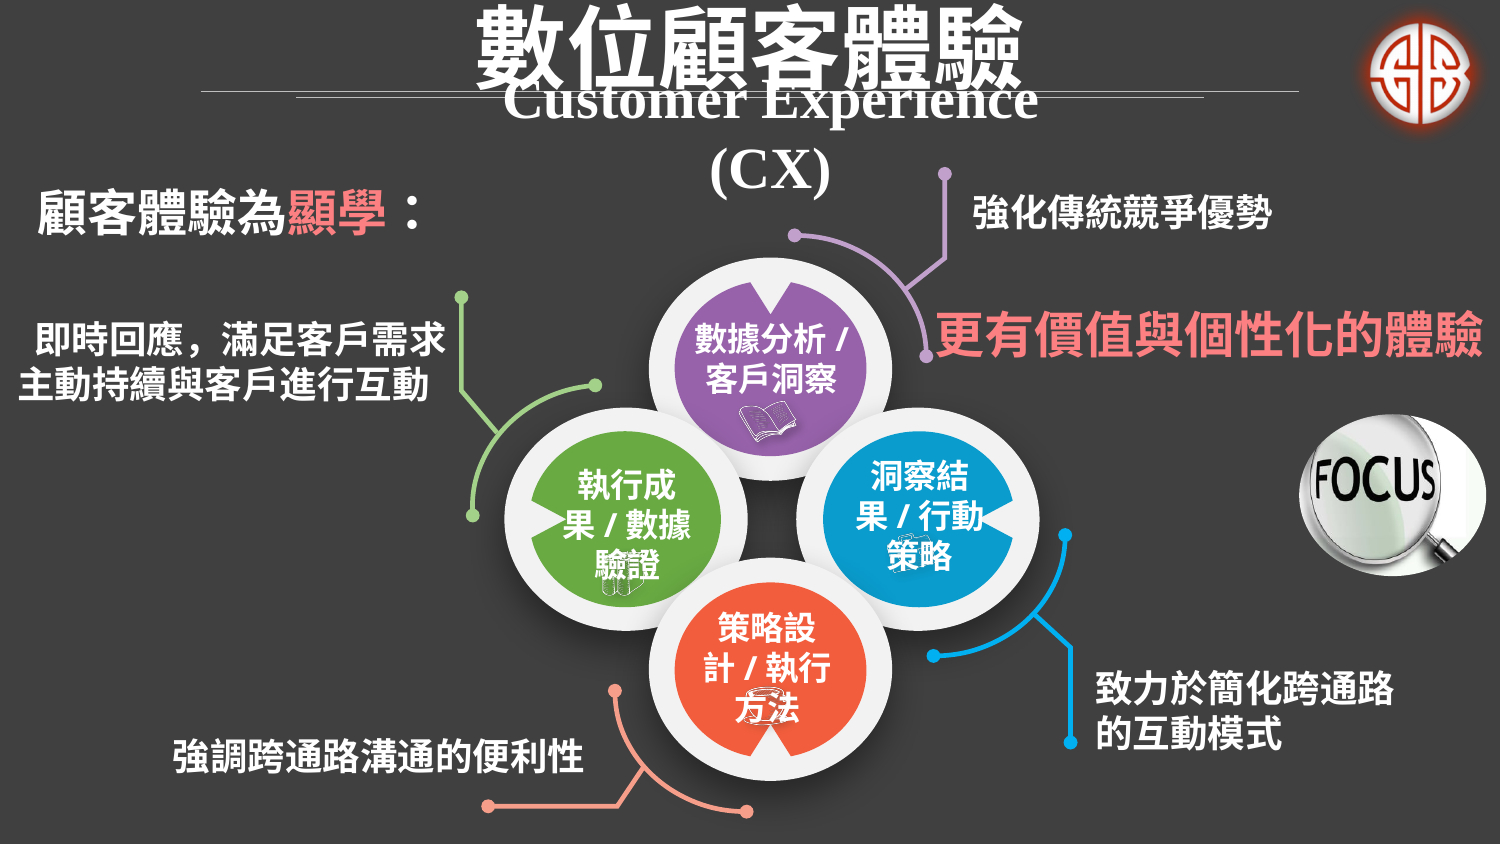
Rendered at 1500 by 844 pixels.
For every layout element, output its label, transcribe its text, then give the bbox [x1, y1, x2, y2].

picture [1343, 0, 1497, 151]
text_box 數位顧客體驗 [226, 9, 1274, 91]
picture [1299, 414, 1487, 577]
text_box 數位顧客體驗 [226, 98, 1274, 109]
text_box Customer Experience (CX) [422, 106, 1120, 154]
text_box 更有價值與個性化的體驗 [1436, 296, 1500, 371]
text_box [200, 91, 1300, 98]
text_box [0, 173, 1436, 812]
